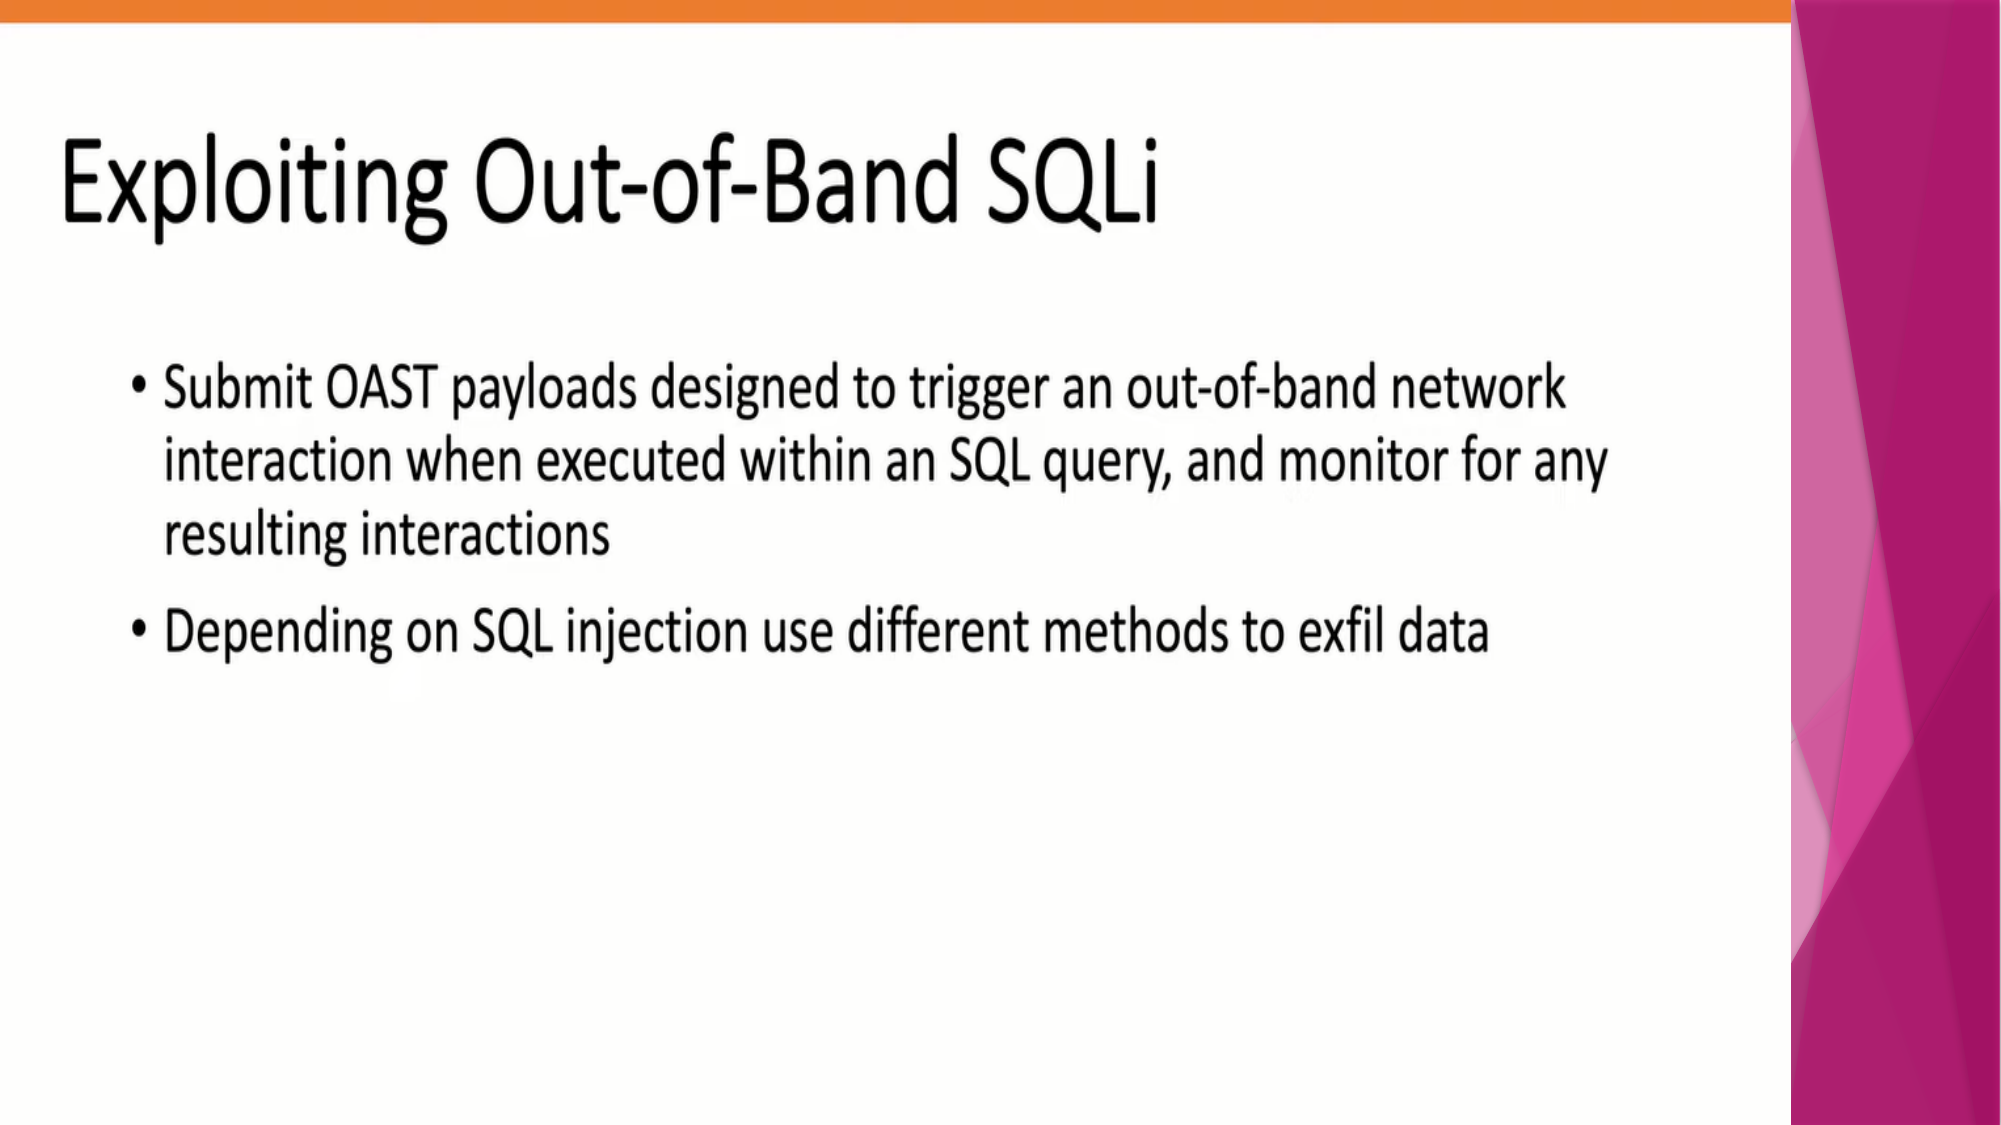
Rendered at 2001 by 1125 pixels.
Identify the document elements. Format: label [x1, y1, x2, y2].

list [0, 0, 1792, 1125]
